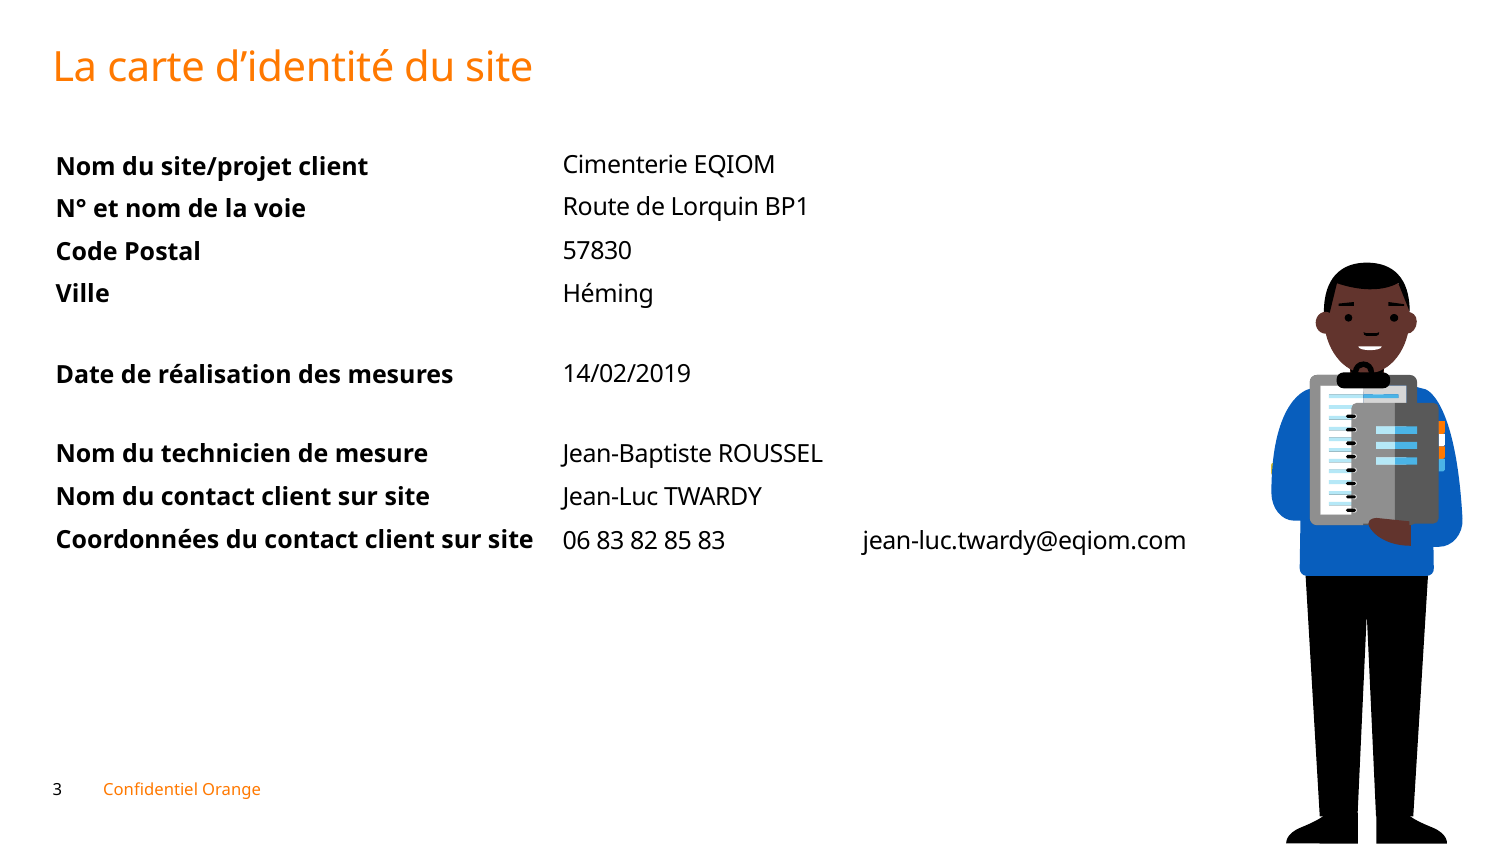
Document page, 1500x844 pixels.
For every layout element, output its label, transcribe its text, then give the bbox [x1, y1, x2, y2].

list Jean-Baptiste ROUSSEL [547, 436, 1251, 474]
list 57830 [547, 232, 1251, 270]
list 06 83 82 85 83 jean-luc.twardy@eqiom.com [547, 522, 1251, 560]
list Cimenterie EQIOM [547, 147, 1251, 184]
list 14/02/2019 [547, 356, 1251, 393]
list Héming [547, 275, 1251, 313]
list Jean-Luc TWARDY [547, 479, 1251, 517]
list Route de Lorquin BP1 [547, 189, 1251, 227]
